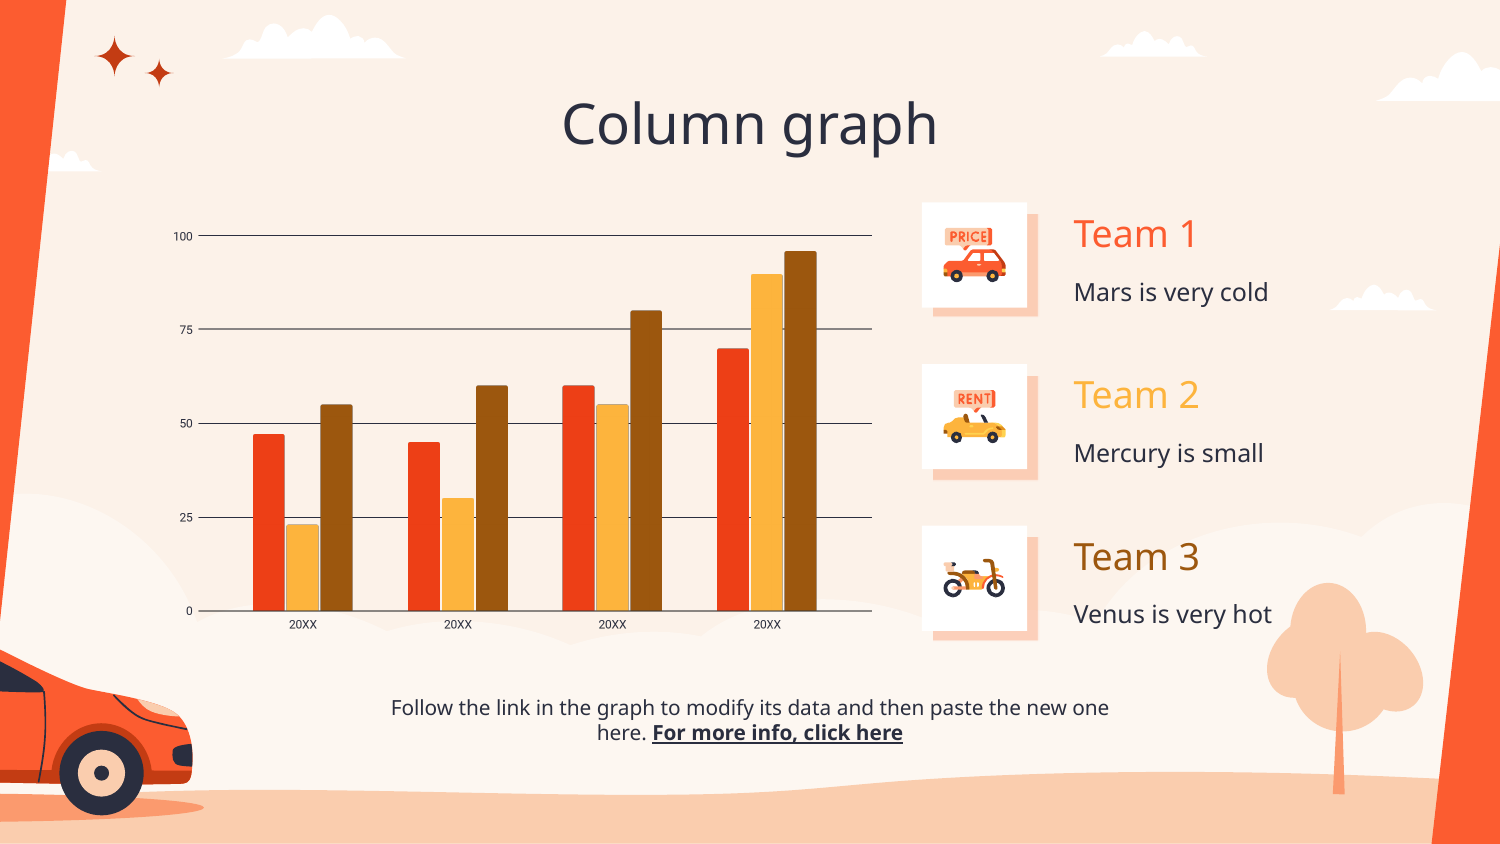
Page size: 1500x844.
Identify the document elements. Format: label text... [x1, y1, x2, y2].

text_box [921, 202, 1028, 308]
title Team 3 [1058, 525, 1333, 583]
subtitle Mercury is small [1058, 422, 1333, 482]
title Team 2 [1058, 363, 1333, 422]
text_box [943, 227, 1006, 283]
picture [160, 200, 894, 633]
subtitle Mars is very cold [1058, 260, 1333, 320]
title Team 1 [1058, 202, 1333, 260]
text_box [921, 364, 1028, 470]
text_box Follow the link in the graph to modify its data and then paste the new one here. For more info, click here [354, 687, 1146, 756]
title Column graph [118, 72, 1382, 167]
subtitle Venus is very hot [1058, 583, 1333, 643]
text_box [943, 558, 1006, 598]
text_box [921, 525, 1028, 631]
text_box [943, 389, 1006, 444]
